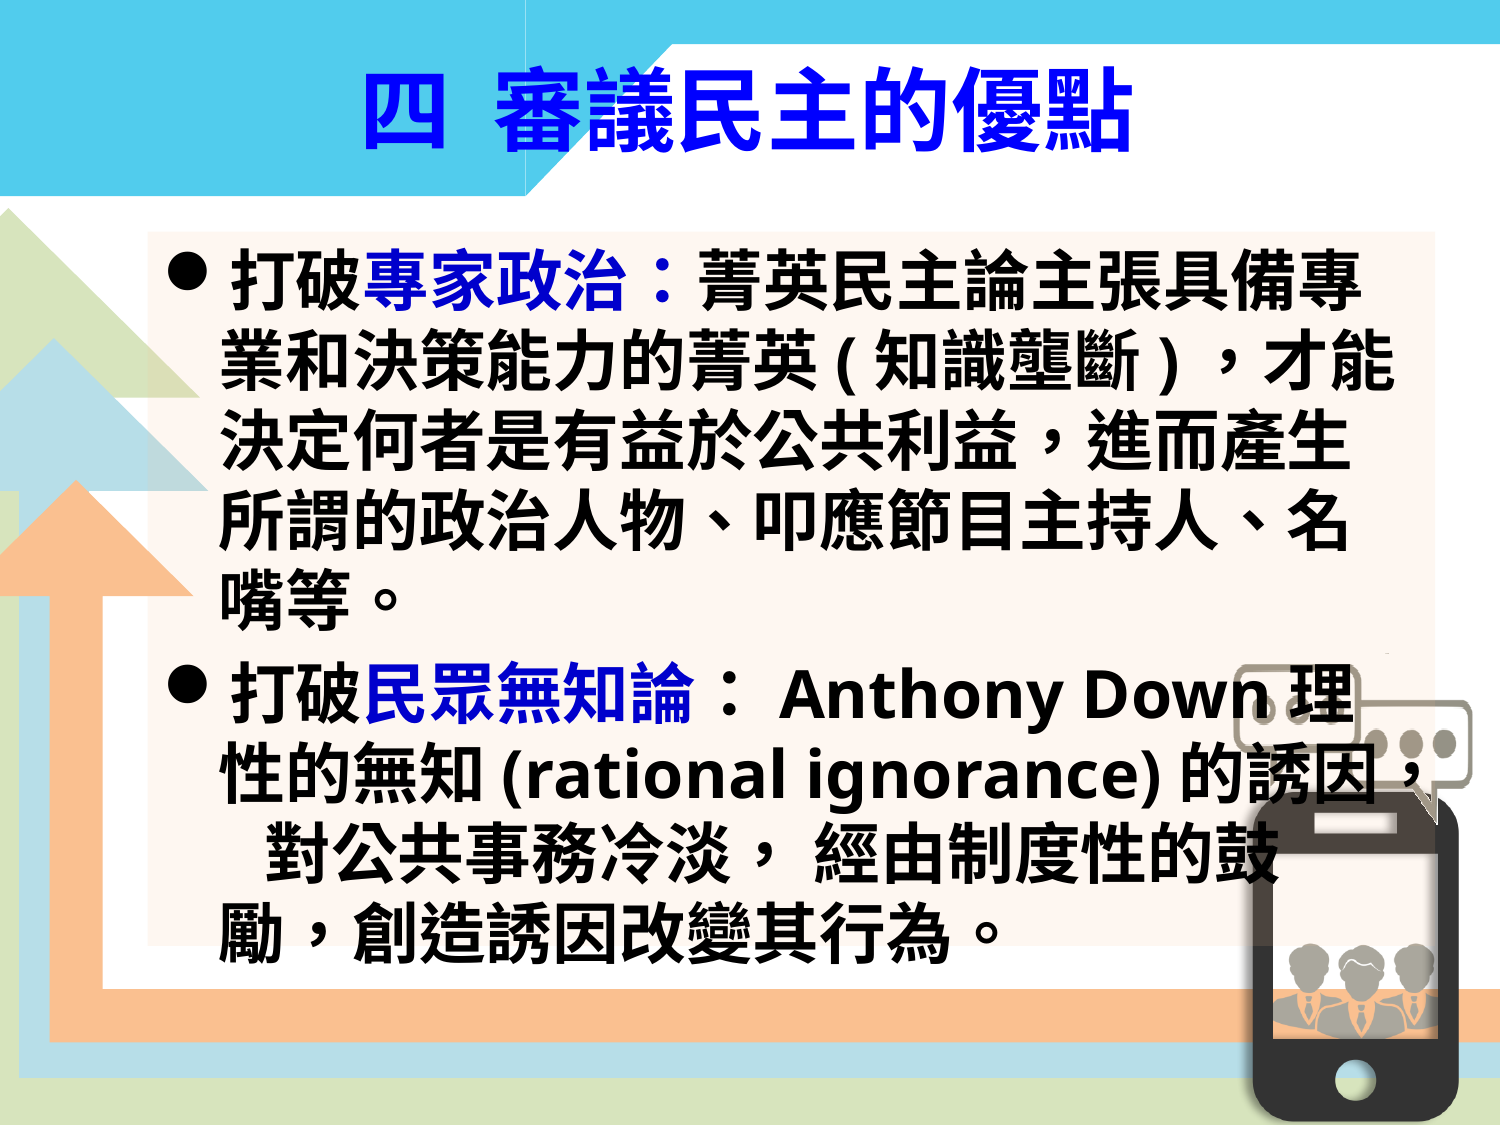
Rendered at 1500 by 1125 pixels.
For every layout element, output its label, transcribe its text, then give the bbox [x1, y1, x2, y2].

text_box 四 審議民主的優點 [88, 30, 1406, 185]
picture [1436, 645, 1500, 835]
list 打破專家政治：菁英民主論主張具備專業和決策能力的菁英(知識壟斷)，才能決定何者是有益於公共利益，進而產生所謂的政治人物、叩應節目主持人、名嘴等。 打破民眾無知論：Anthony Down理性的無知(rational ignorance)的誘因， 對公共事務冷淡， 經由制度性的鼓 勵，創造誘因改變其行為。 [147, 231, 1436, 946]
